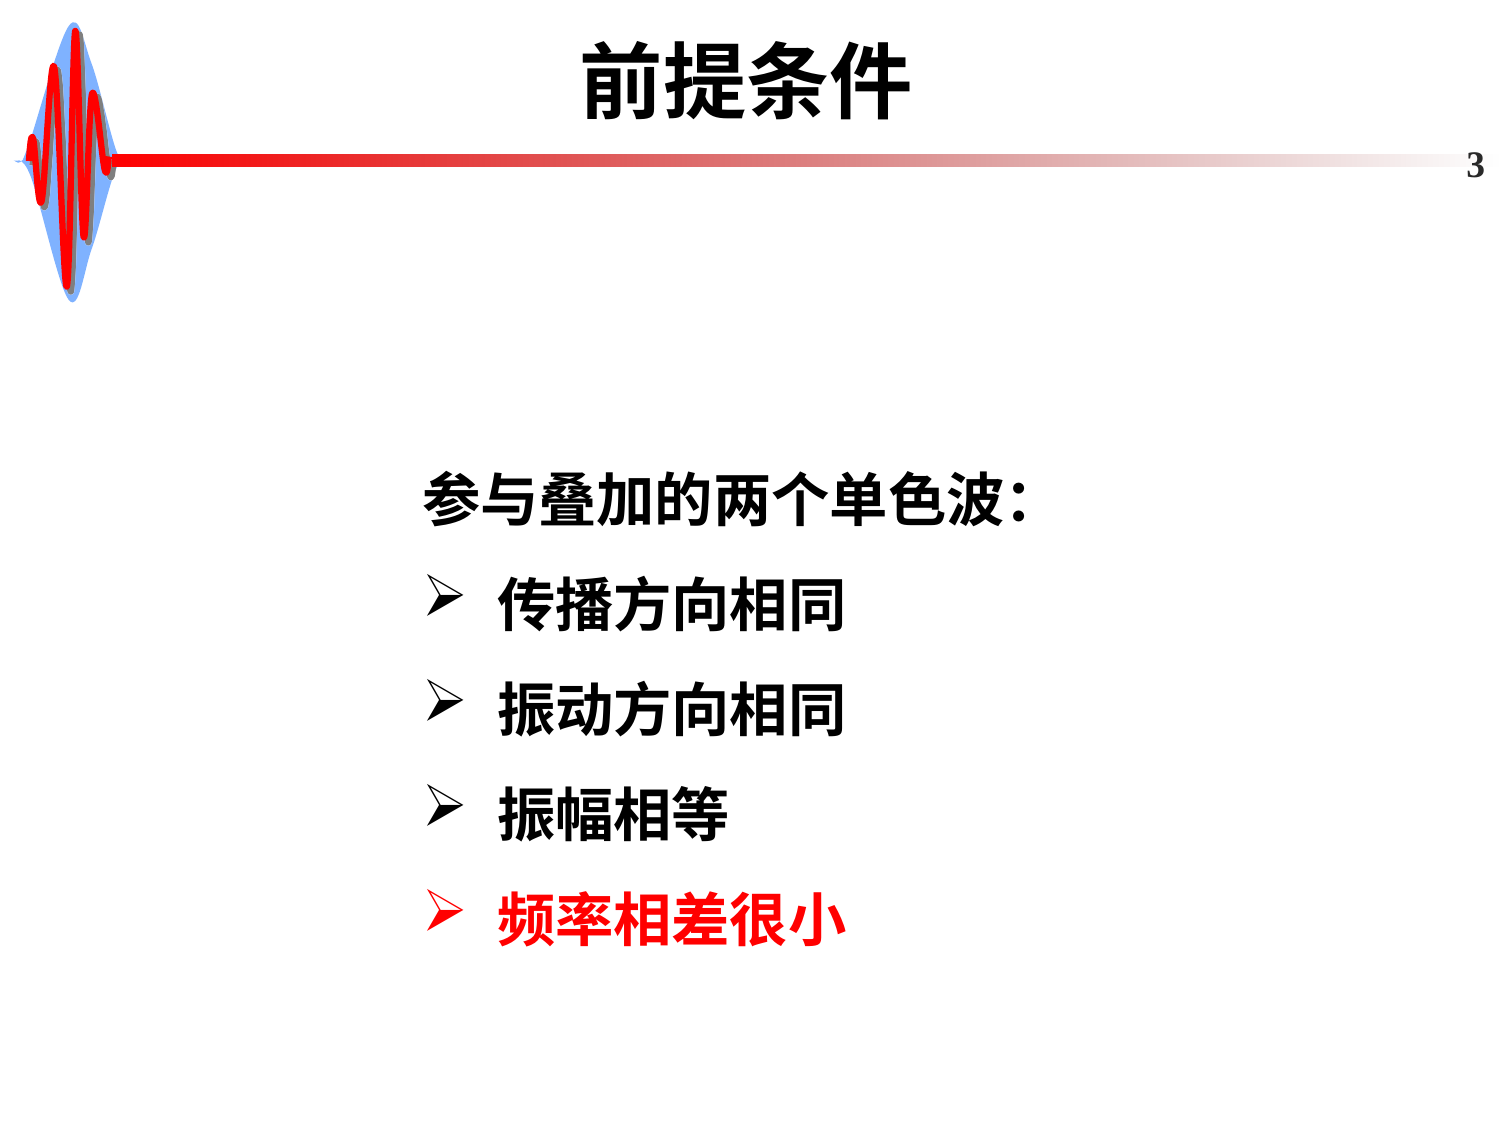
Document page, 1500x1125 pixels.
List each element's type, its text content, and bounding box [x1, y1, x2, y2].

title 前提条件 [159, 19, 1334, 137]
slide_number 3 [1370, 145, 1500, 181]
text_box 参与叠加的两个单色波： 传播方向相同 振动方向相同 振幅相等 频率相差很小 [407, 420, 1093, 961]
